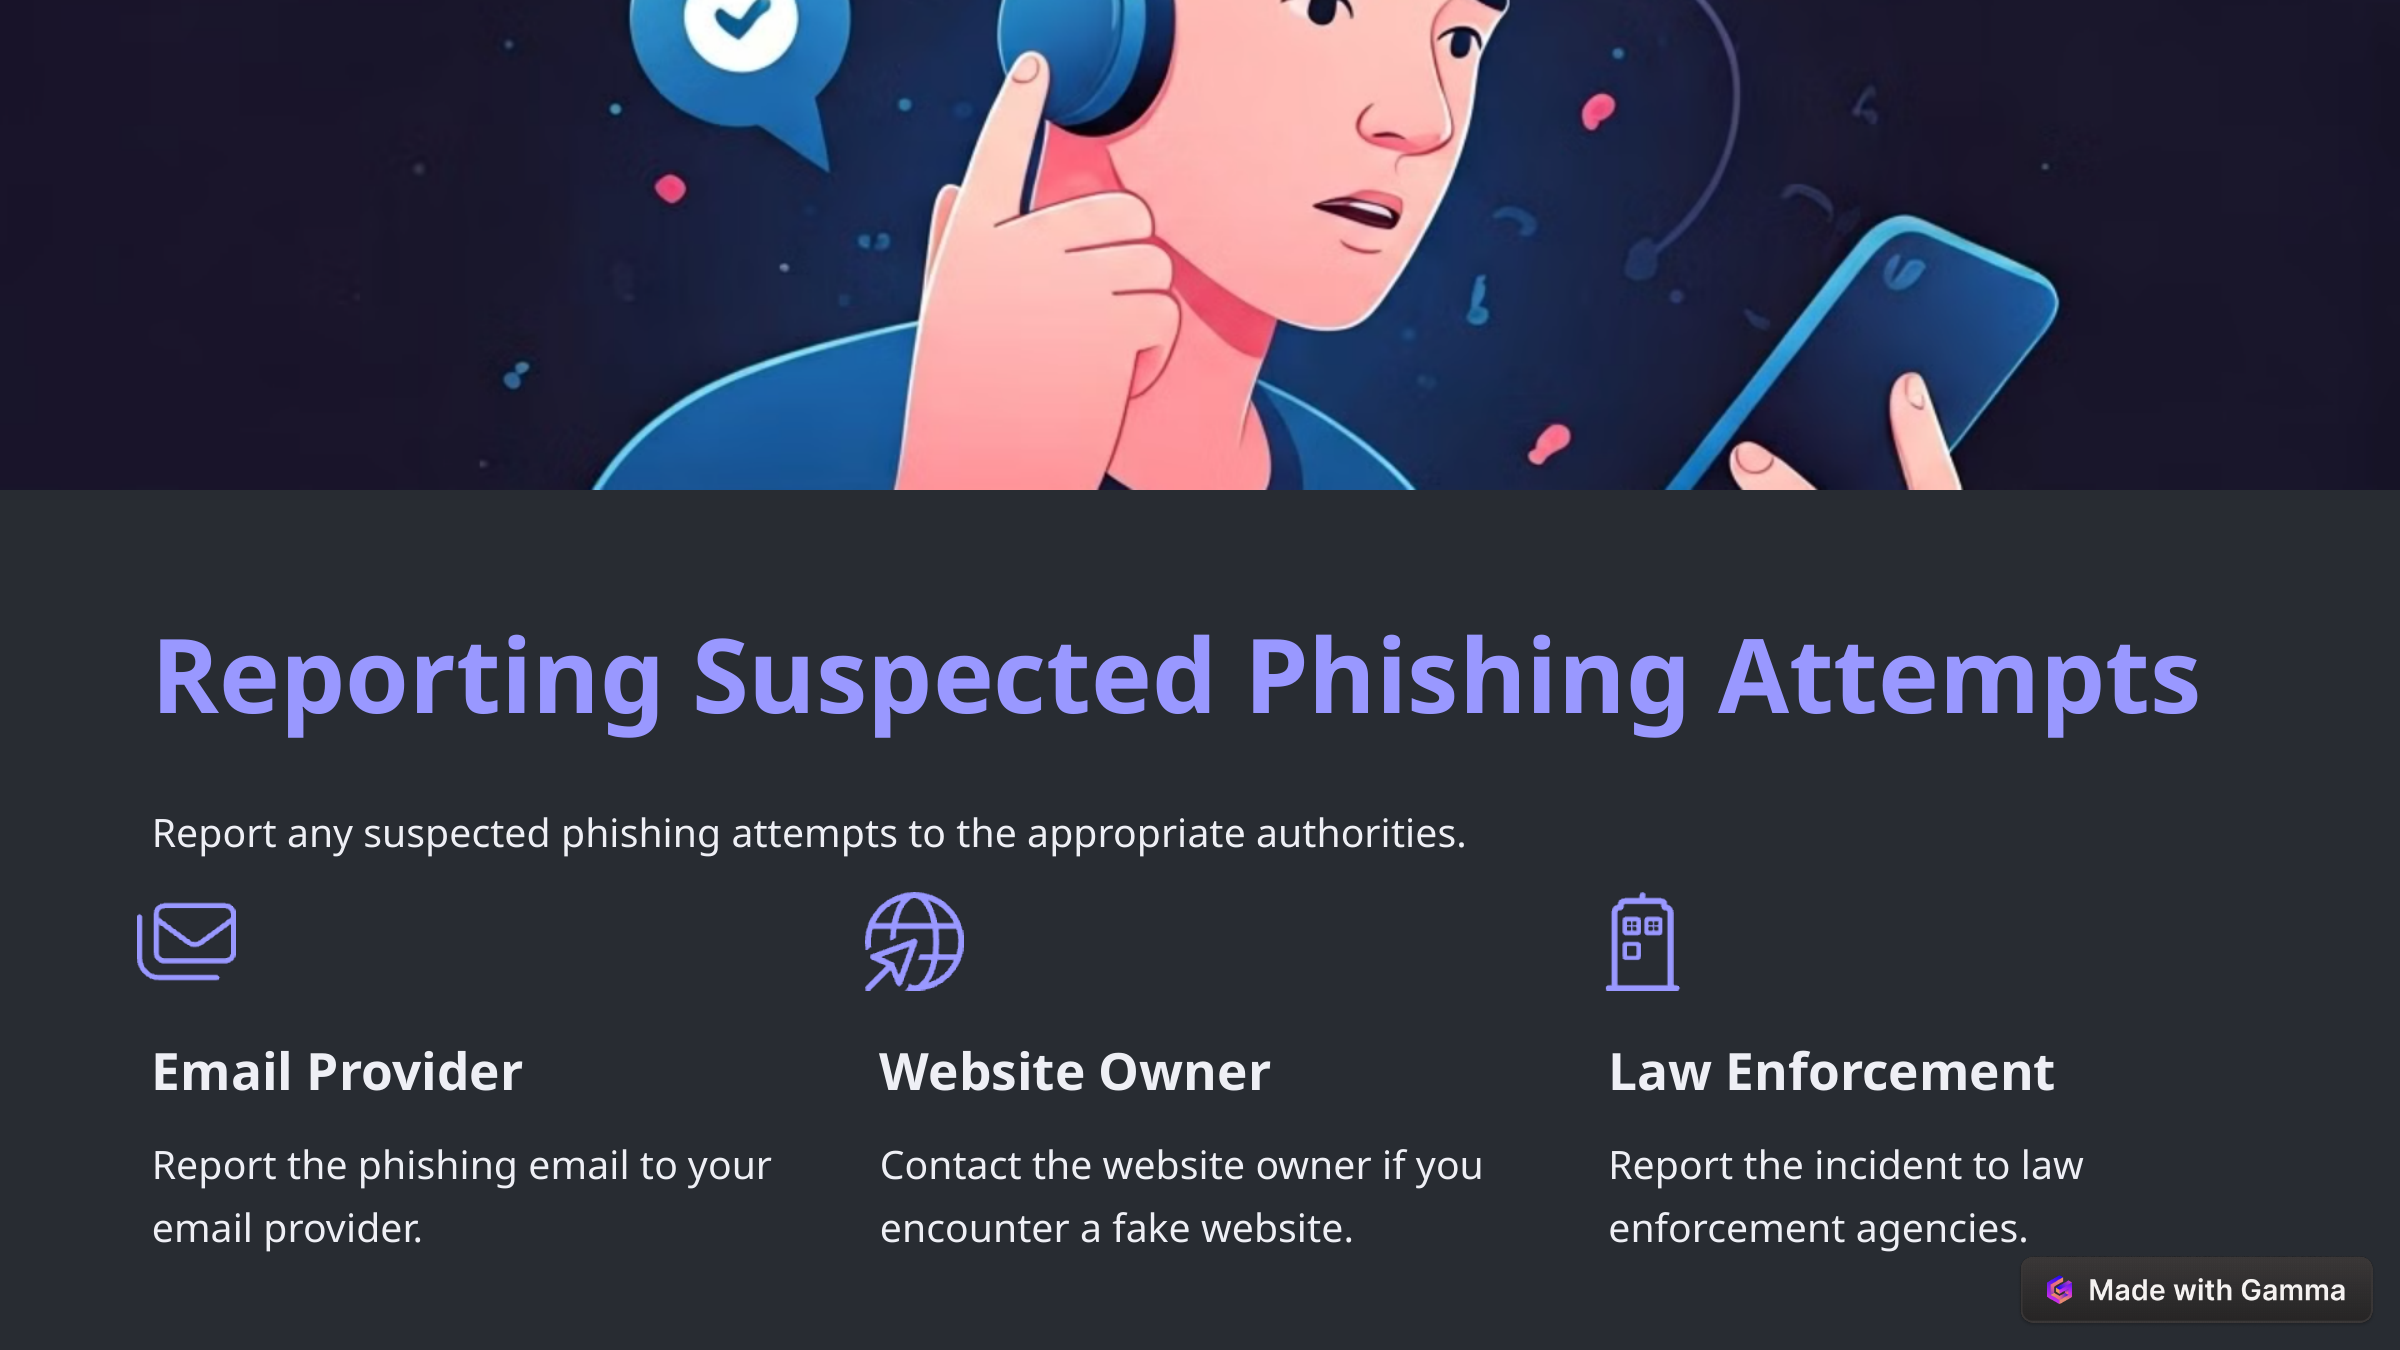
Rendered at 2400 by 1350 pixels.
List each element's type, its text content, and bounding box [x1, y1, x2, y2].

picture [0, 0, 2400, 490]
picture [2008, 1244, 2385, 1335]
text_box [0, 490, 2400, 1350]
text_box Report the phishing email to your email provider. [137, 1117, 807, 1243]
text_box Report any suspected phishing attempts to the appropriate authorities. [137, 785, 2263, 848]
picture [1593, 892, 1692, 991]
text_box Report the incident to law enforcement agencies. [1593, 1117, 2263, 1243]
text_box Law Enforcement [1593, 1029, 2110, 1094]
picture [865, 892, 964, 991]
text_box Email Provider [137, 1029, 653, 1094]
text_box Website Owner [865, 1029, 1382, 1094]
text_box Reporting Suspected Phishing Attempts [137, 597, 1974, 727]
text_box Contact the website owner if you encounter a fake website. [865, 1117, 1535, 1243]
picture [137, 892, 236, 991]
